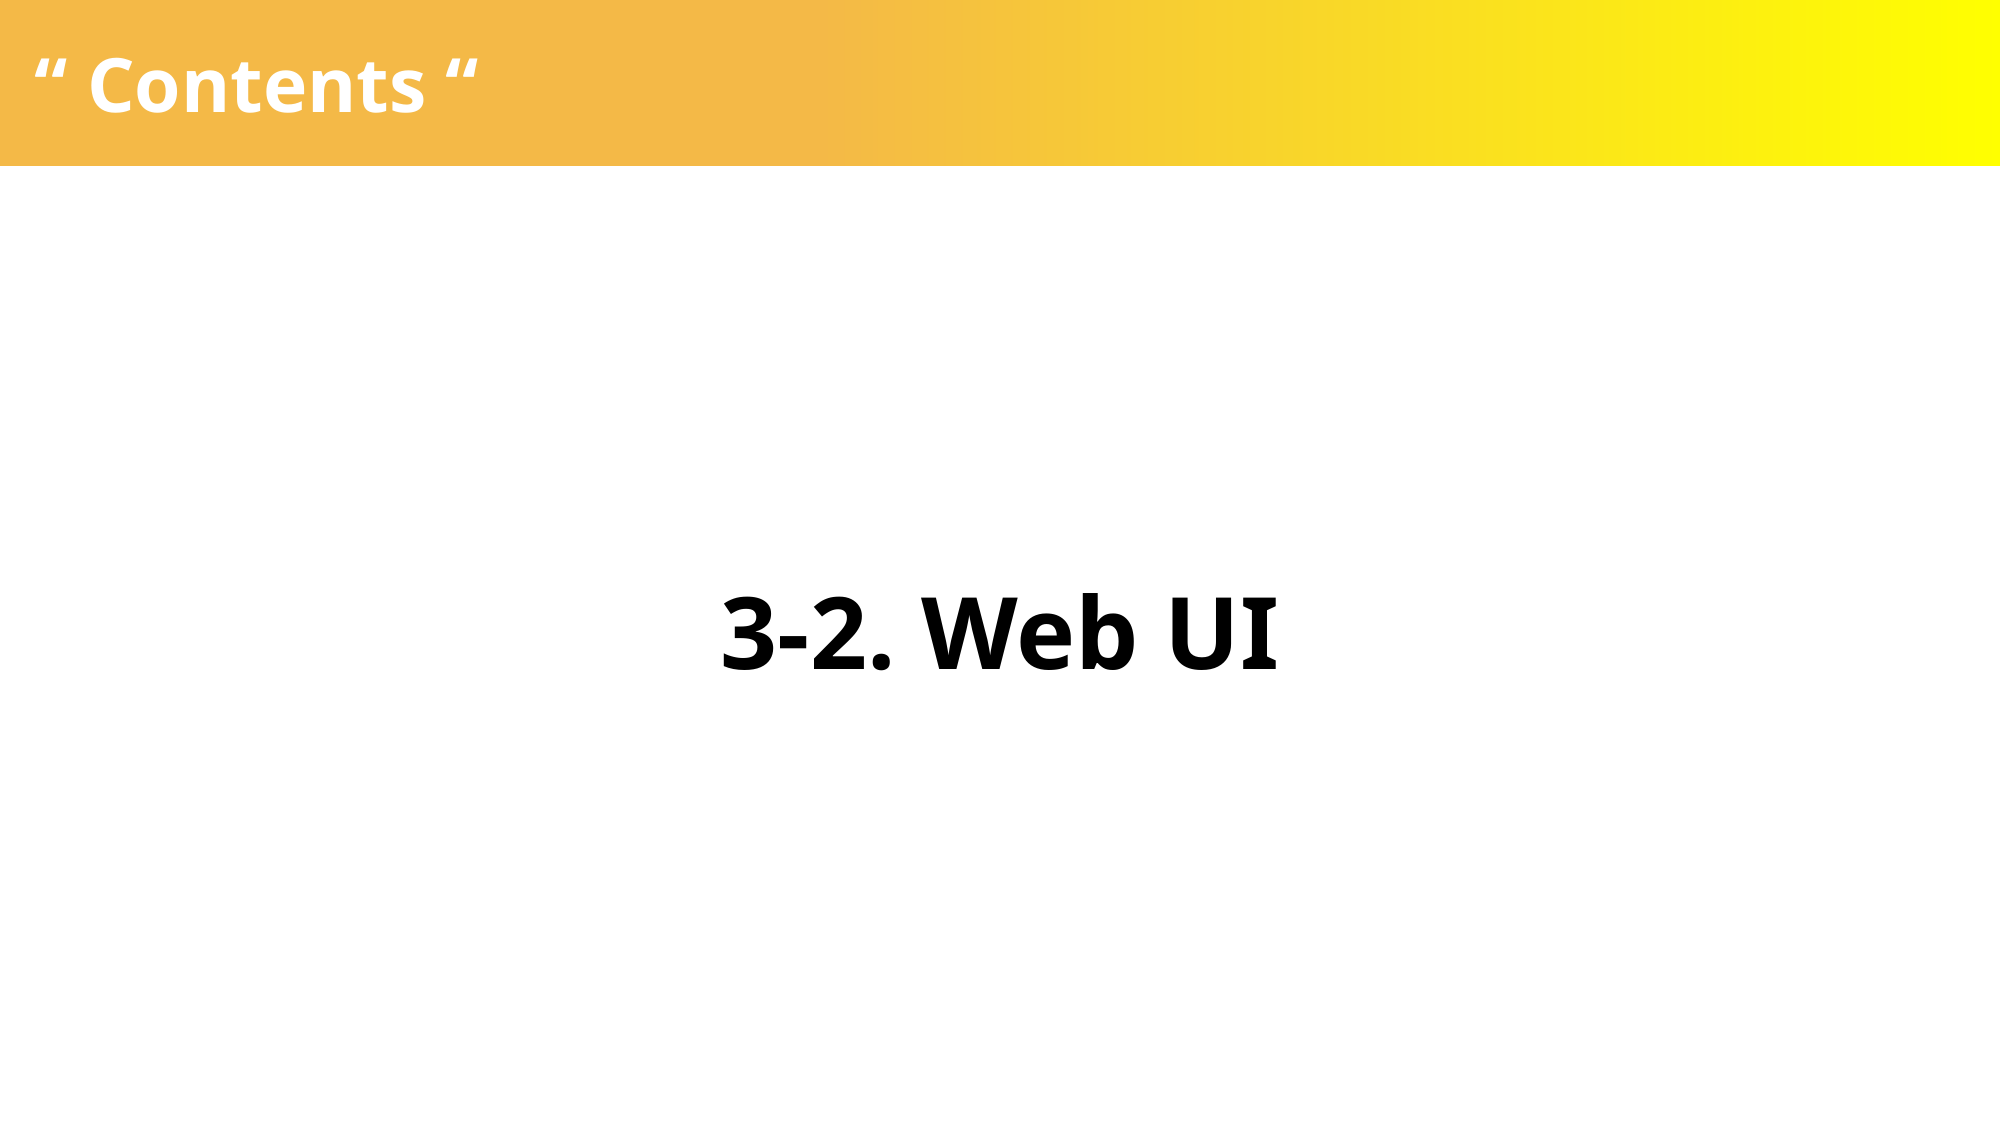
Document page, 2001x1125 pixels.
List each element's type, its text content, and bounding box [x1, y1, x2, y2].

text_box 3-2. Web UI [282, 562, 1718, 698]
text_box “ Contents “ [0, 0, 2000, 167]
